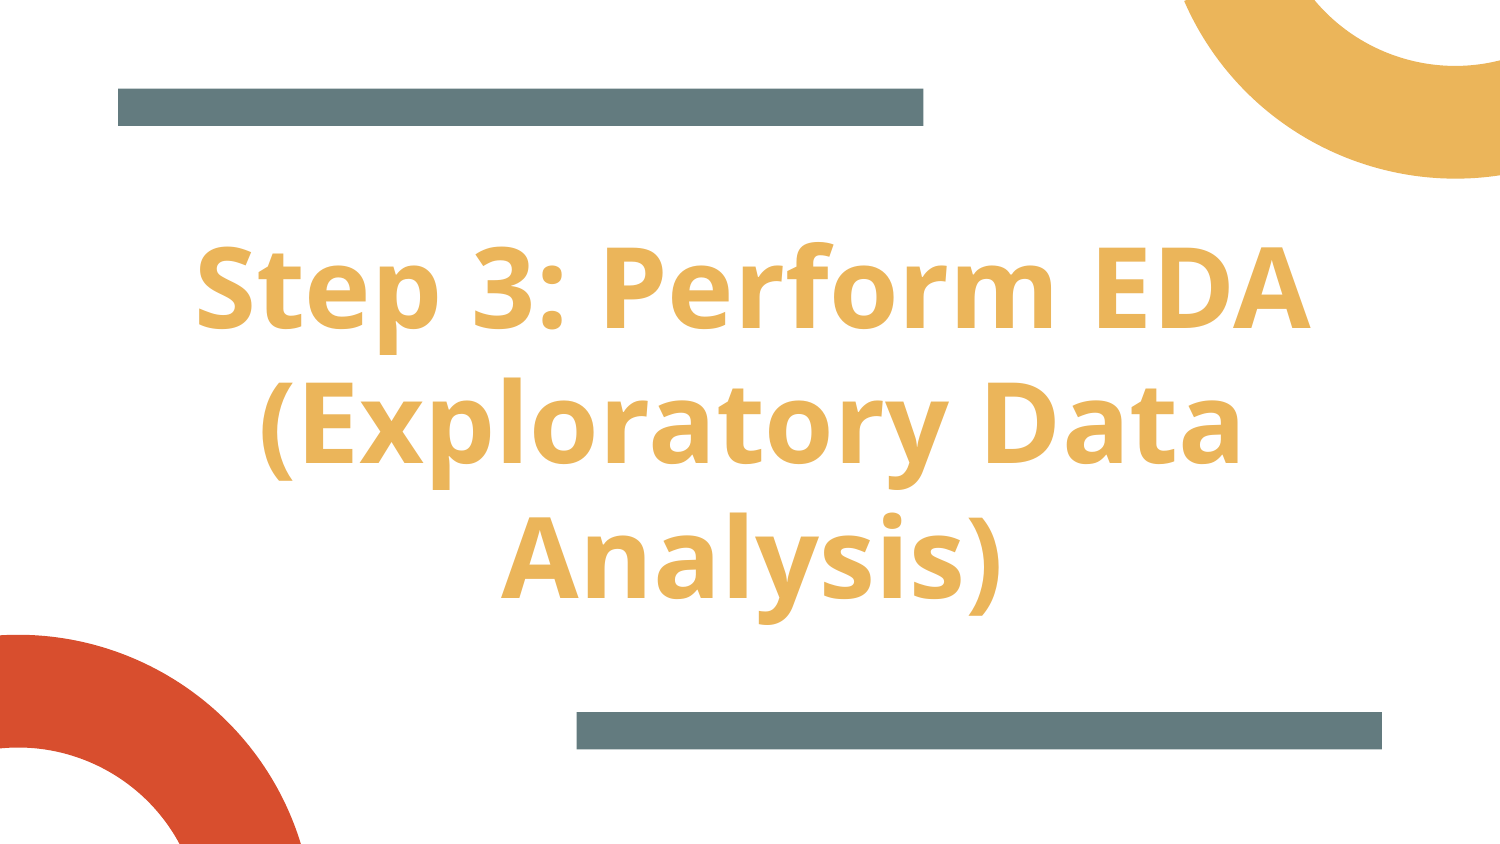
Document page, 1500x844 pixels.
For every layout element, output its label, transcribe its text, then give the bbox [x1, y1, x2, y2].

title Step 3: Perform EDA (Exploratory Data Analysis) [42, 316, 1463, 656]
